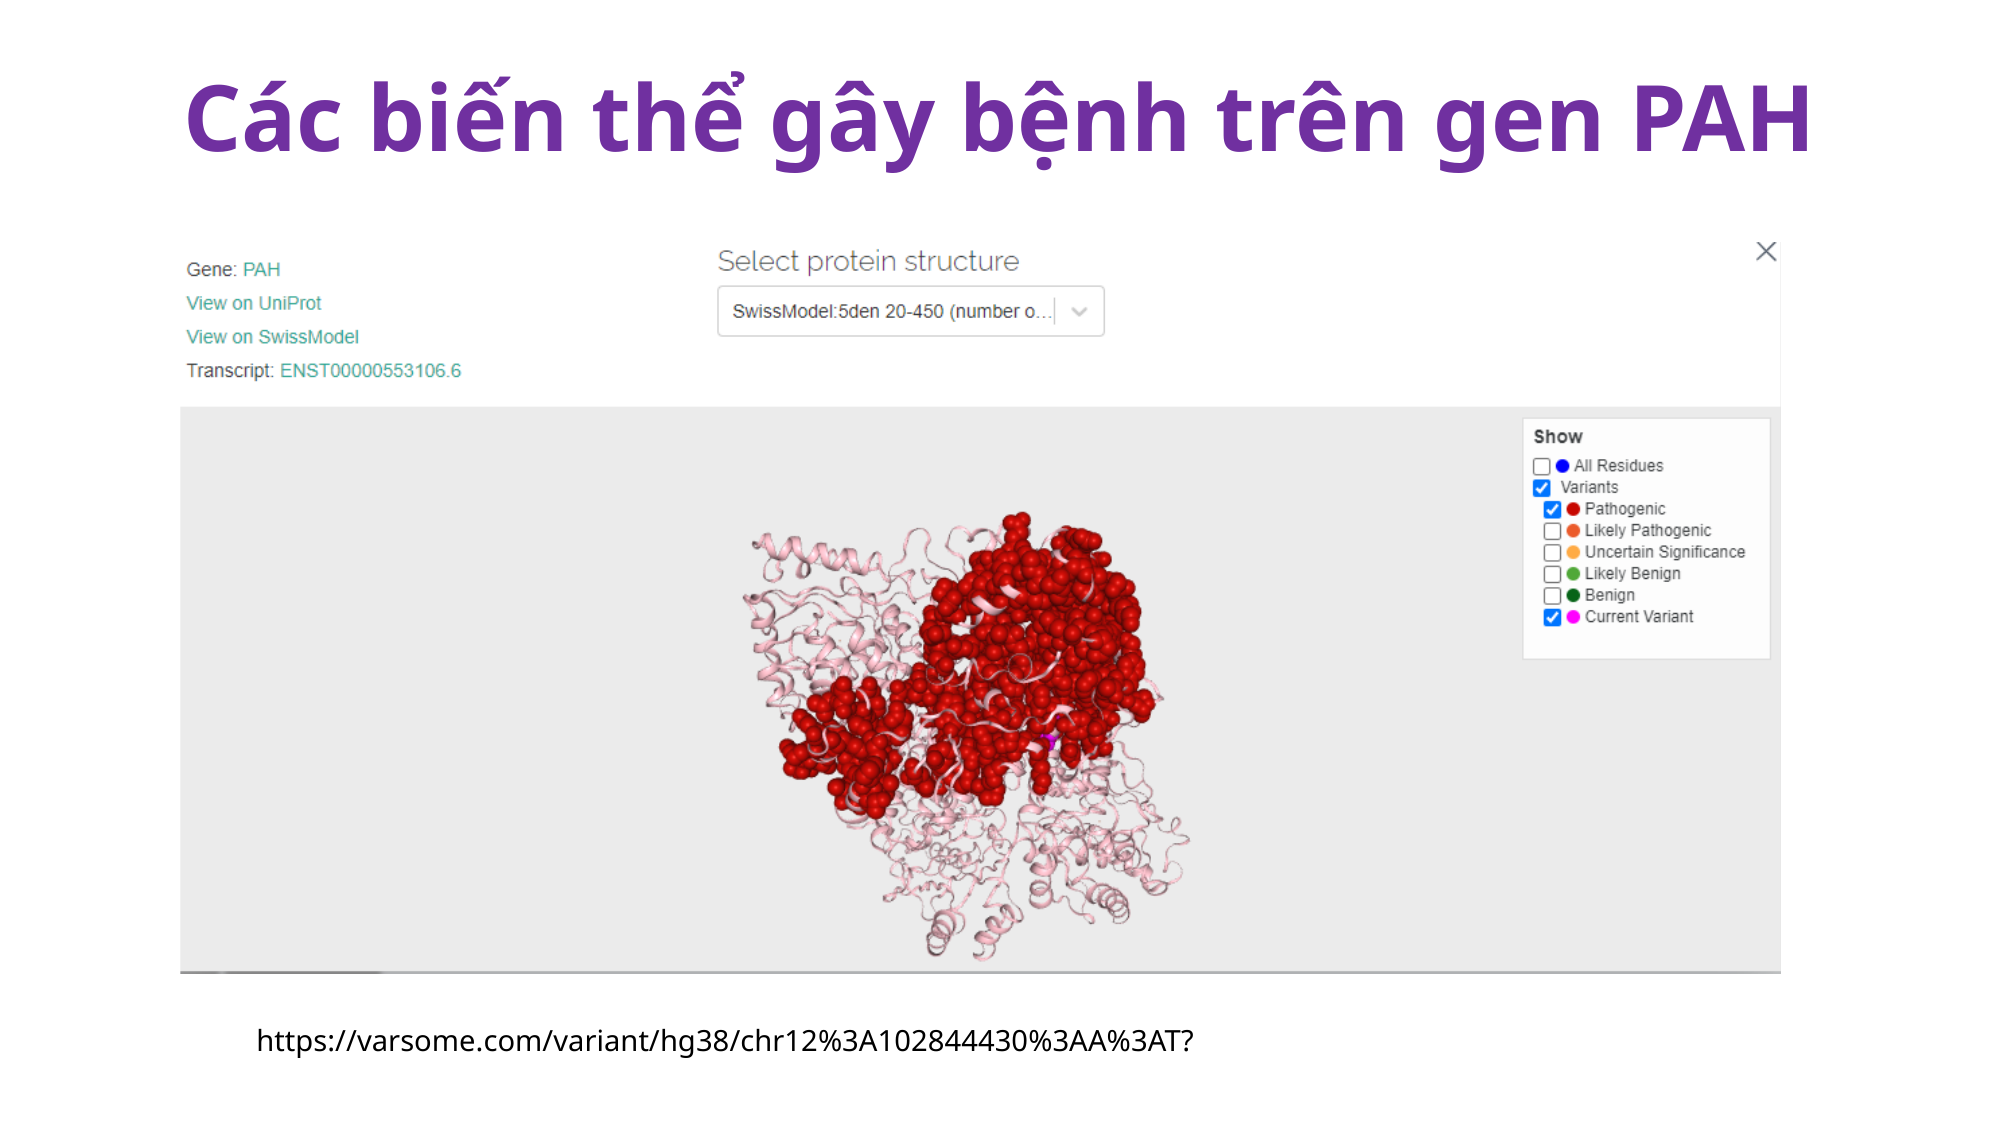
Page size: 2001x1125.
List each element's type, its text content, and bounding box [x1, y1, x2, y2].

title Các biến thể gây bệnh trên gen PAH [137, 59, 1863, 185]
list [180, 242, 1782, 974]
text_box https://varsome.com/variant/hg38/chr12%3A102844430%3AA%3AT? [164, 1014, 1286, 1065]
